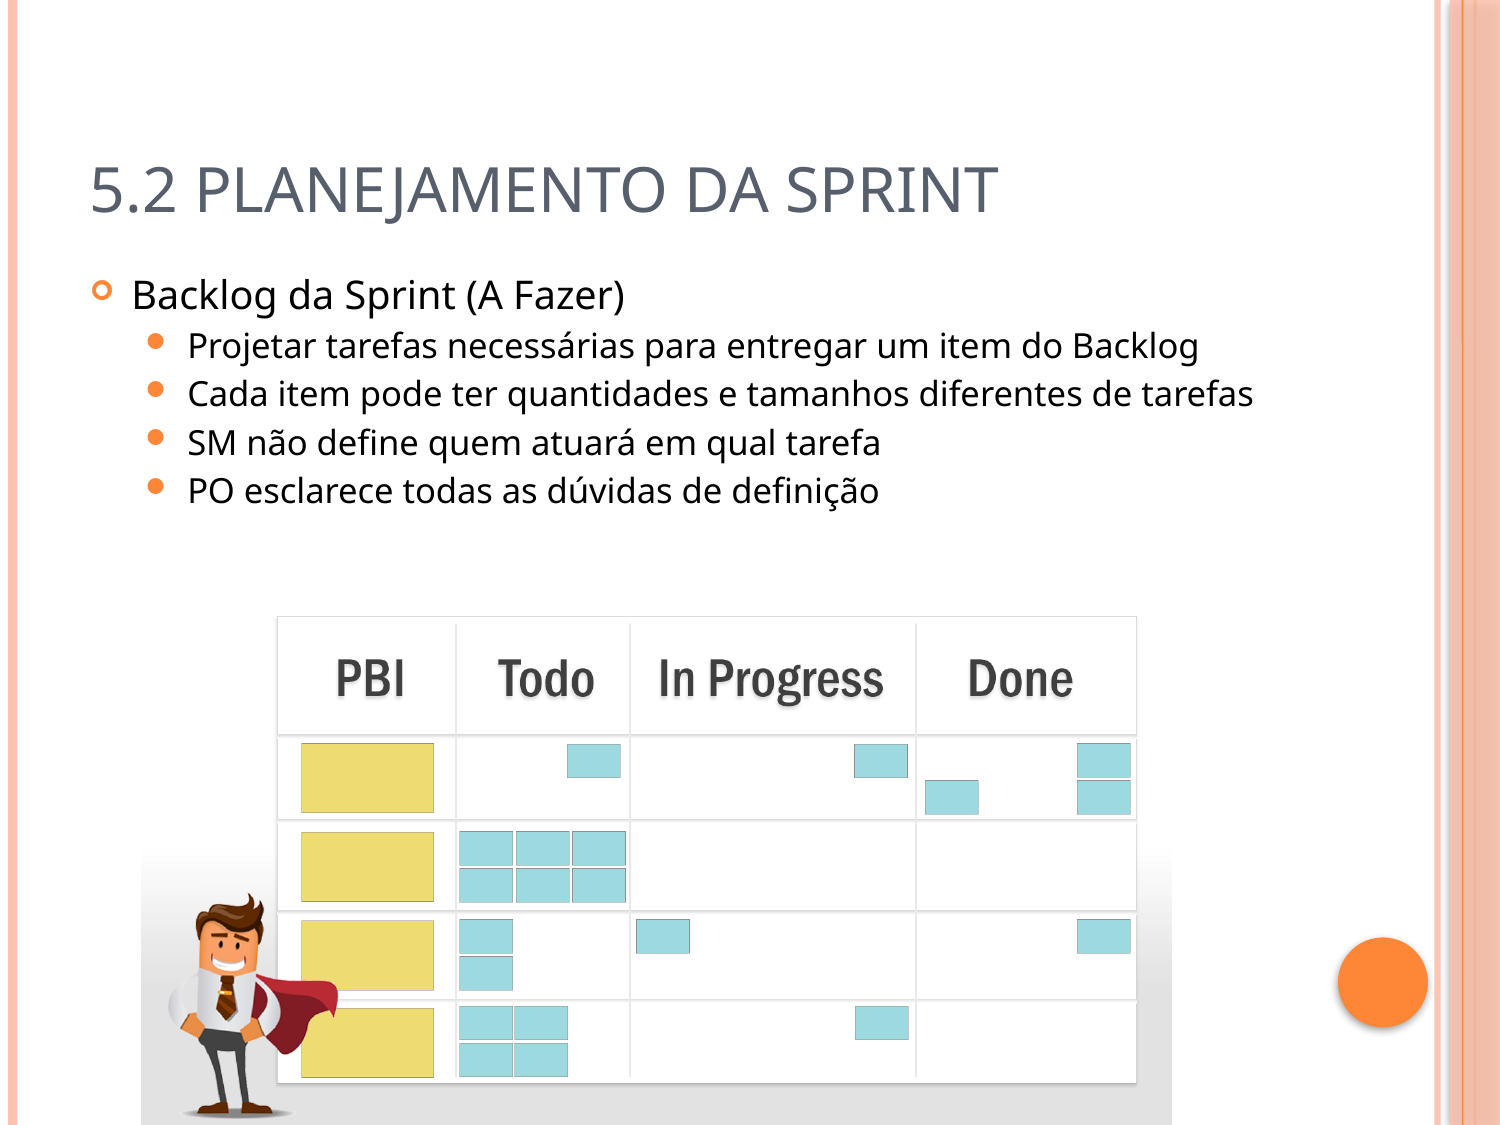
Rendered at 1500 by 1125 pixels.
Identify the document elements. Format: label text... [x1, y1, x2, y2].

title 5.2 Planejamento da Sprint [75, 45, 1300, 233]
list Backlog da Sprint (A Fazer) Projetar tarefas necessárias para entregar um item do Backlog Cada item pode ter quantidades e tamanhos diferentes de tarefas SM não define quem atuará em qual tarefa PO esclarece todas as dúvidas de definição [75, 262, 1300, 575]
picture [140, 574, 1173, 1125]
